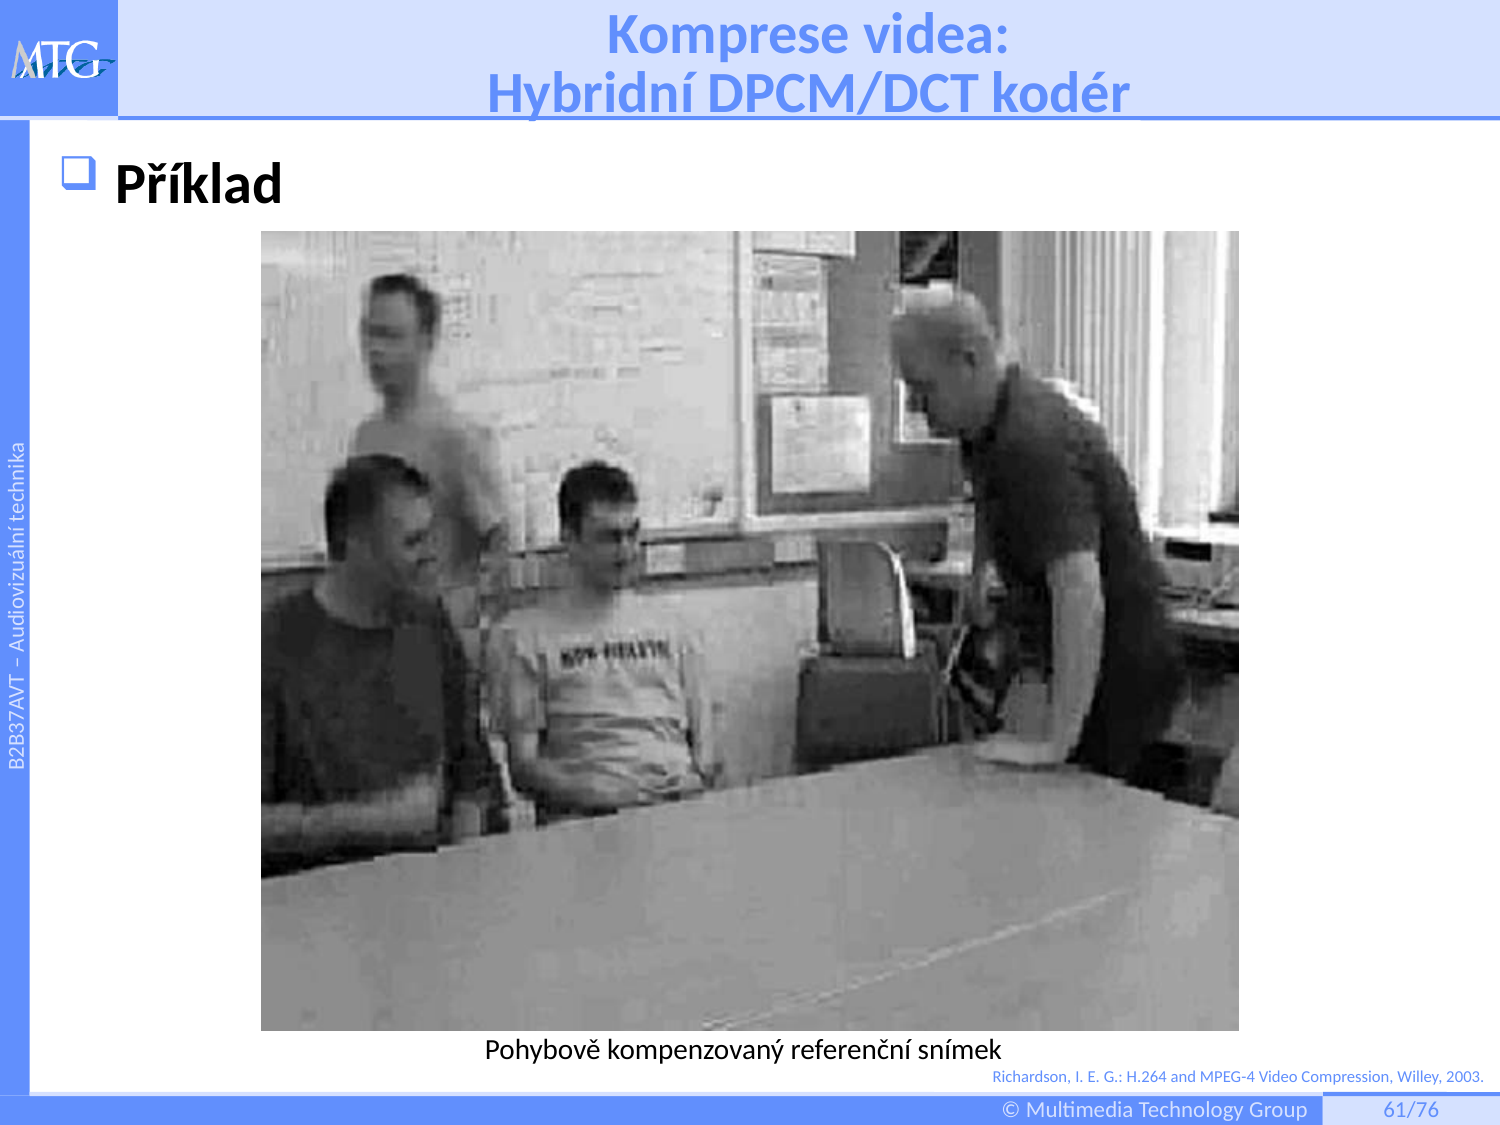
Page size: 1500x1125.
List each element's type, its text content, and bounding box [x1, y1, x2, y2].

picture [261, 231, 1239, 1031]
slide_number 60/76 [1322, 1095, 1500, 1125]
title Komprese videa: Hybridní DPCM/DCT kodér [118, 0, 1500, 119]
text_box Richardson, I. E. G.: H.264 and MPEG-4 Video Compression, Willey, 2003. [29, 1058, 1500, 1094]
list Příklad [44, 137, 1471, 1058]
picture [10, 40, 116, 78]
